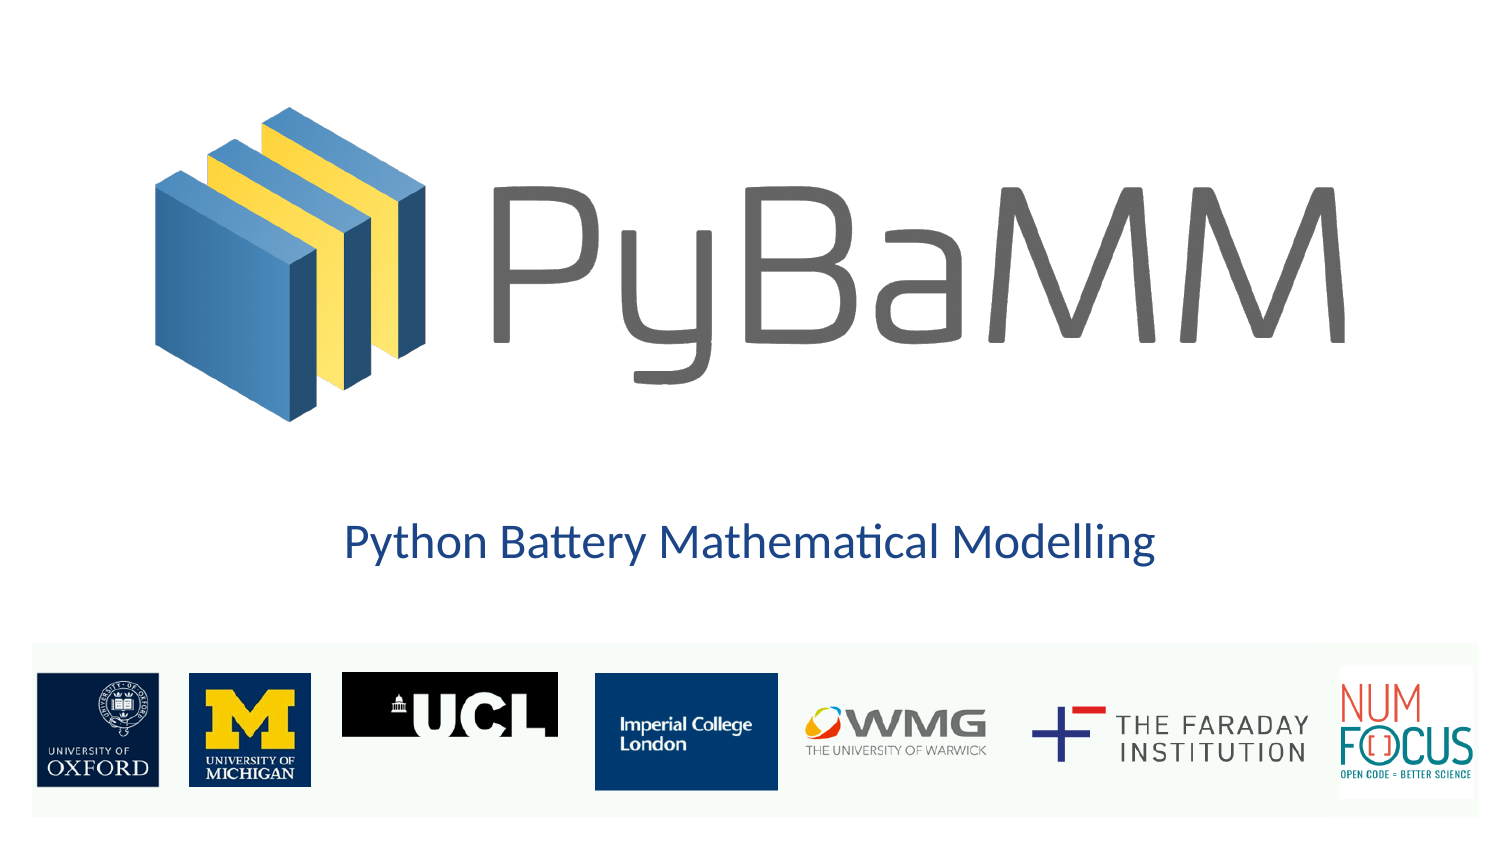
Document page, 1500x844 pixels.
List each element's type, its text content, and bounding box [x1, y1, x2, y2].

picture [32, 642, 1325, 818]
picture [155, 107, 1345, 423]
text_box [1327, 641, 1480, 819]
picture [1338, 665, 1474, 800]
title Python Battery Mathematical Modelling [51, 502, 1449, 644]
